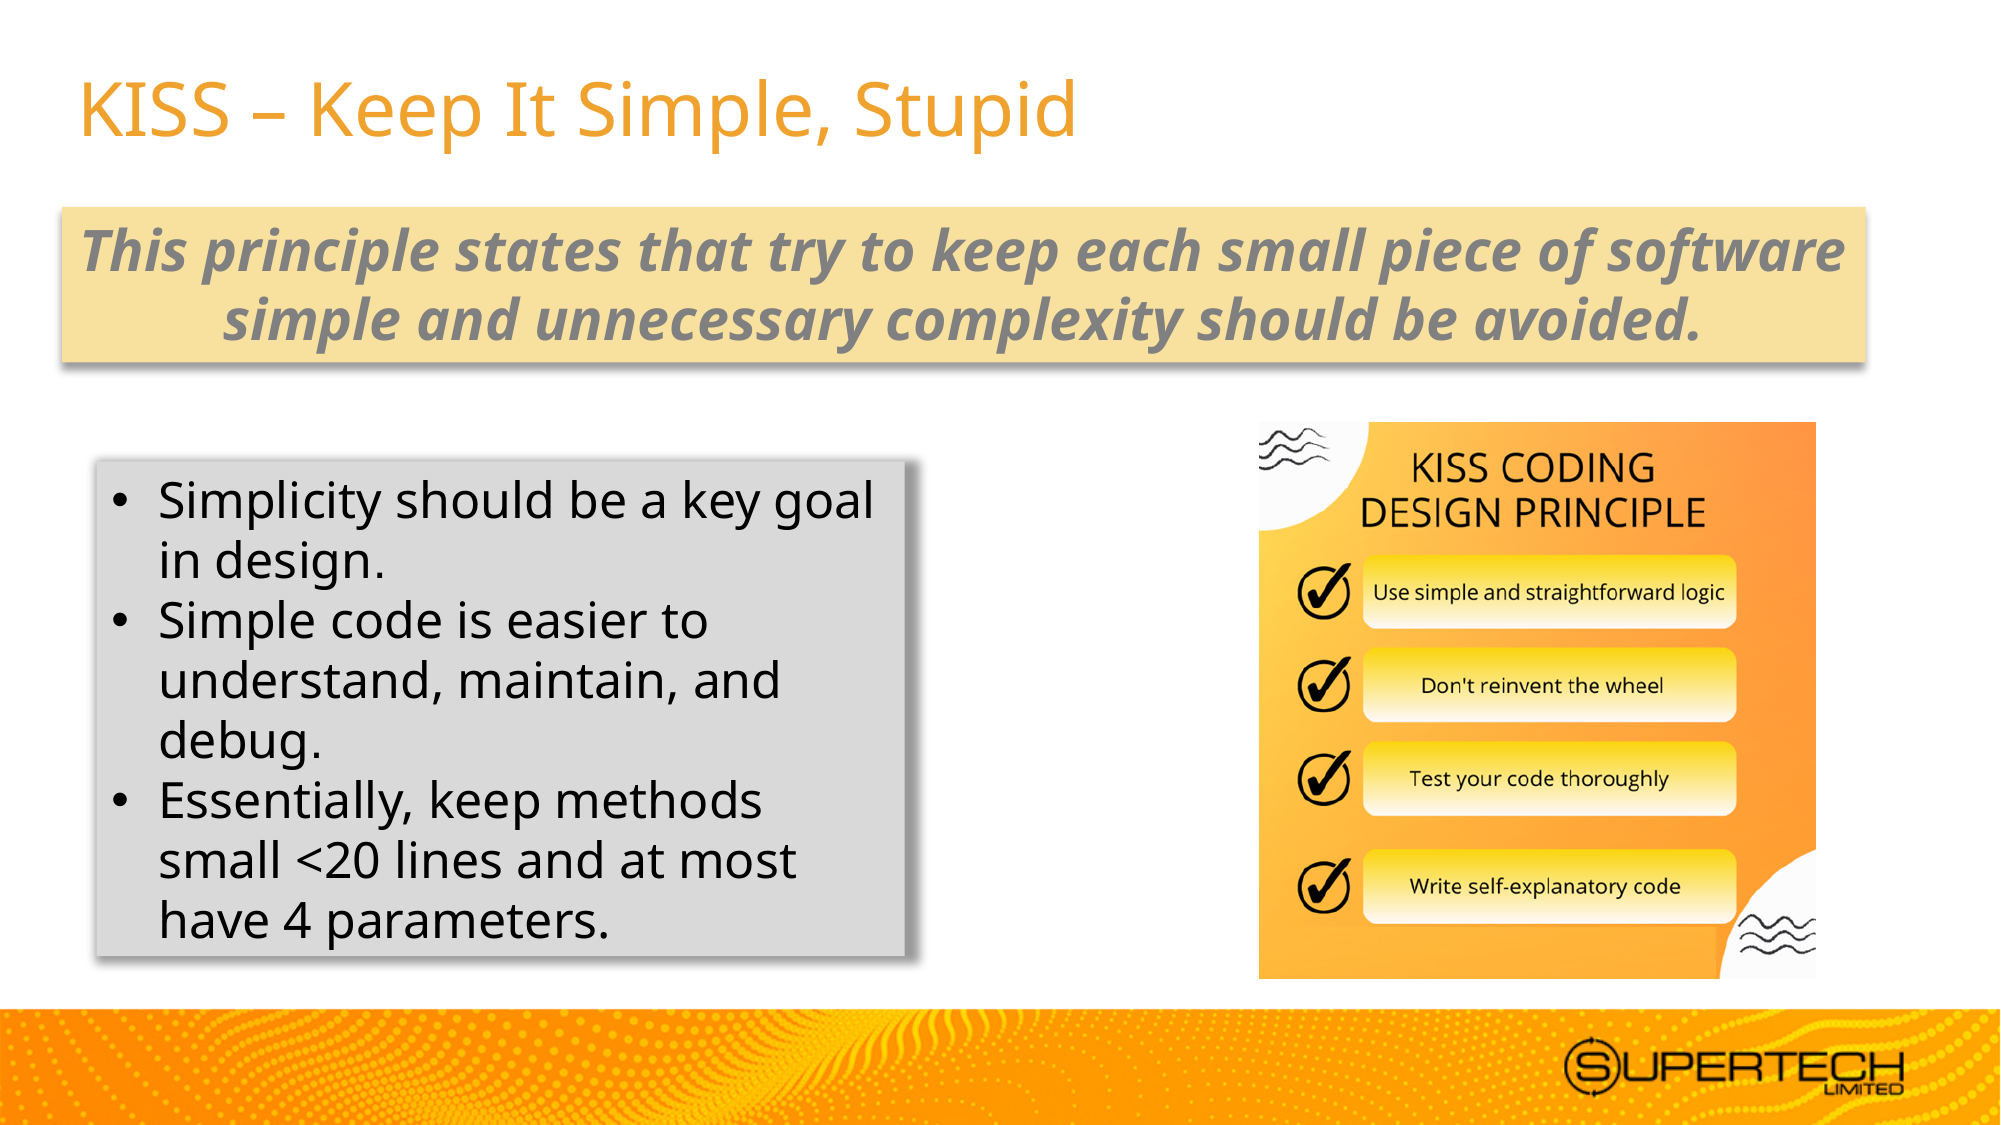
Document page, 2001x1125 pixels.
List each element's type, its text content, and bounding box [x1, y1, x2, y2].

title KISS – Keep It Simple, Stupid [62, 54, 1948, 171]
text_box This principle states that try to keep each small piece of software simple and unnecessary complexity should be avoided. [62, 206, 1866, 363]
text_box Simplicity should be a key goal in design. Simple code is easier to understand, maintain, and debug. Essentially, keep methods small <20 lines and at most have 4 parameters. [96, 461, 905, 957]
picture [0, 0, 2001, 1125]
